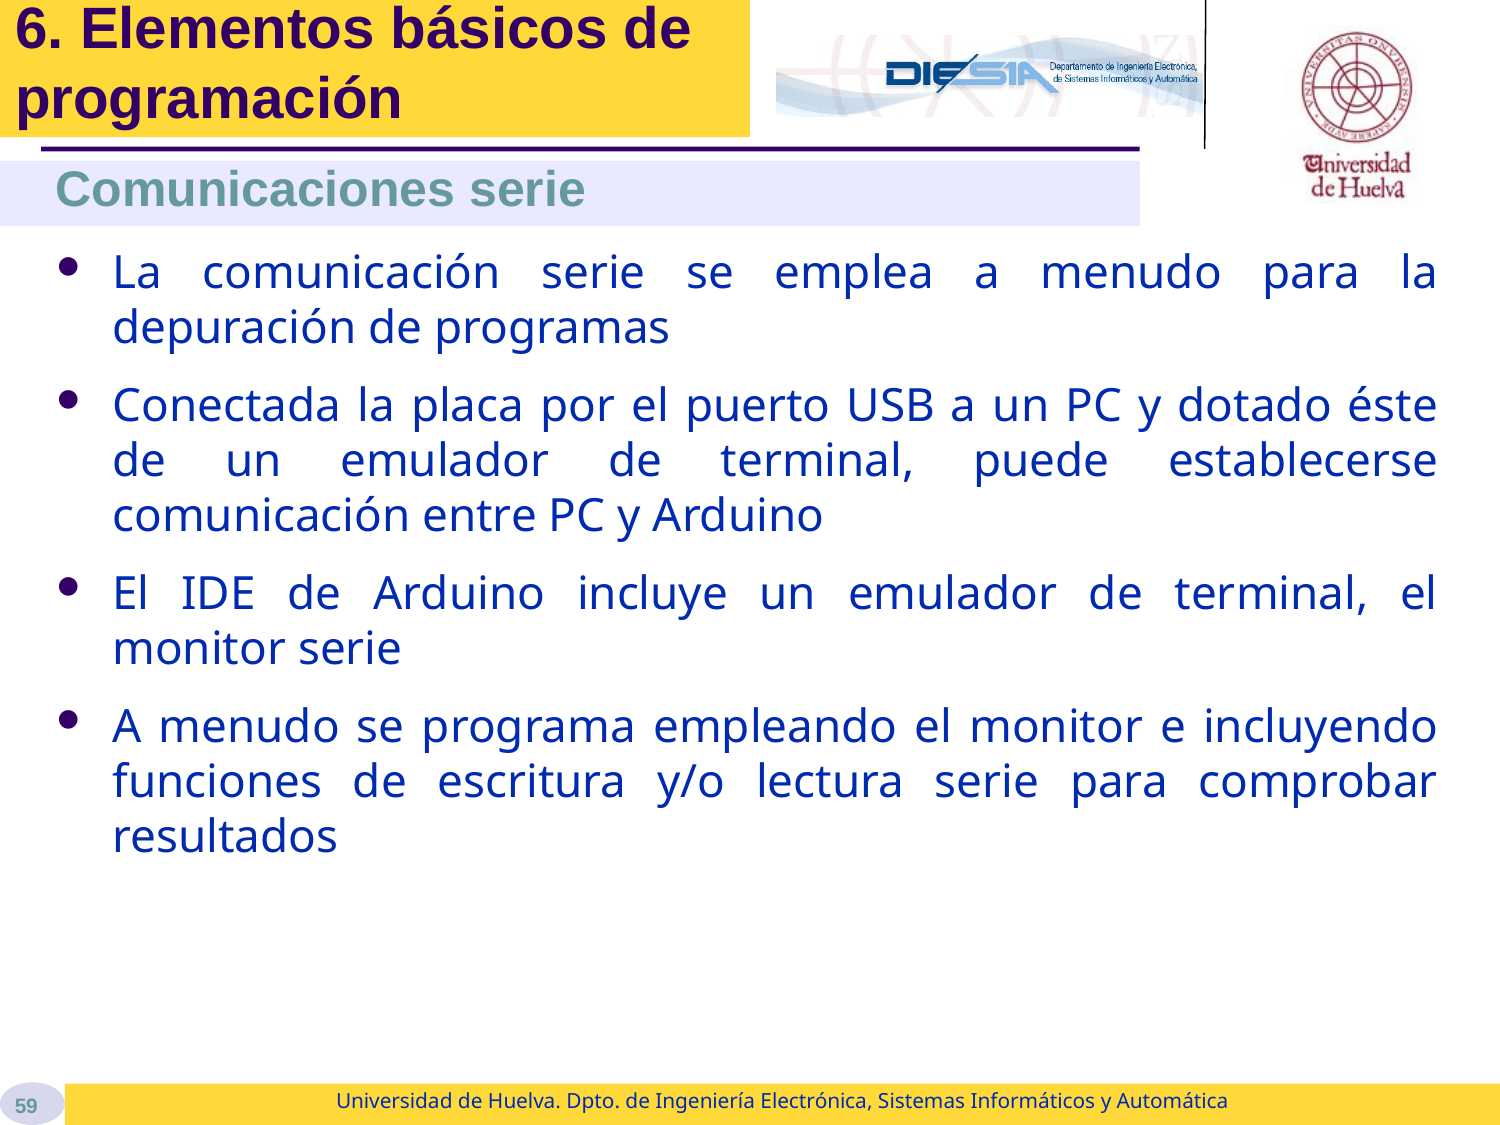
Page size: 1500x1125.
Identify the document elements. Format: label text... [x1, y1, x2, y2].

text_box Comunicaciones serie [41, 148, 1412, 224]
picture [776, 35, 1203, 117]
title 6. Elementos básicos de programación [0, 0, 750, 138]
list La comunicación serie se emplea a menudo para la depuración de programas Conectada la placa por el puerto USB a un PC y dotado éste de un emulador de terminal, puede establecerse comunicación entre PC y Arduino El IDE de Arduino incluye un emulador de terminal, el monitor serie A menudo se programa empleando el monitor e incluyendo funciones de escritura y/o lectura serie para comprobar resultados [41, 235, 1454, 1032]
picture [1284, 25, 1429, 205]
